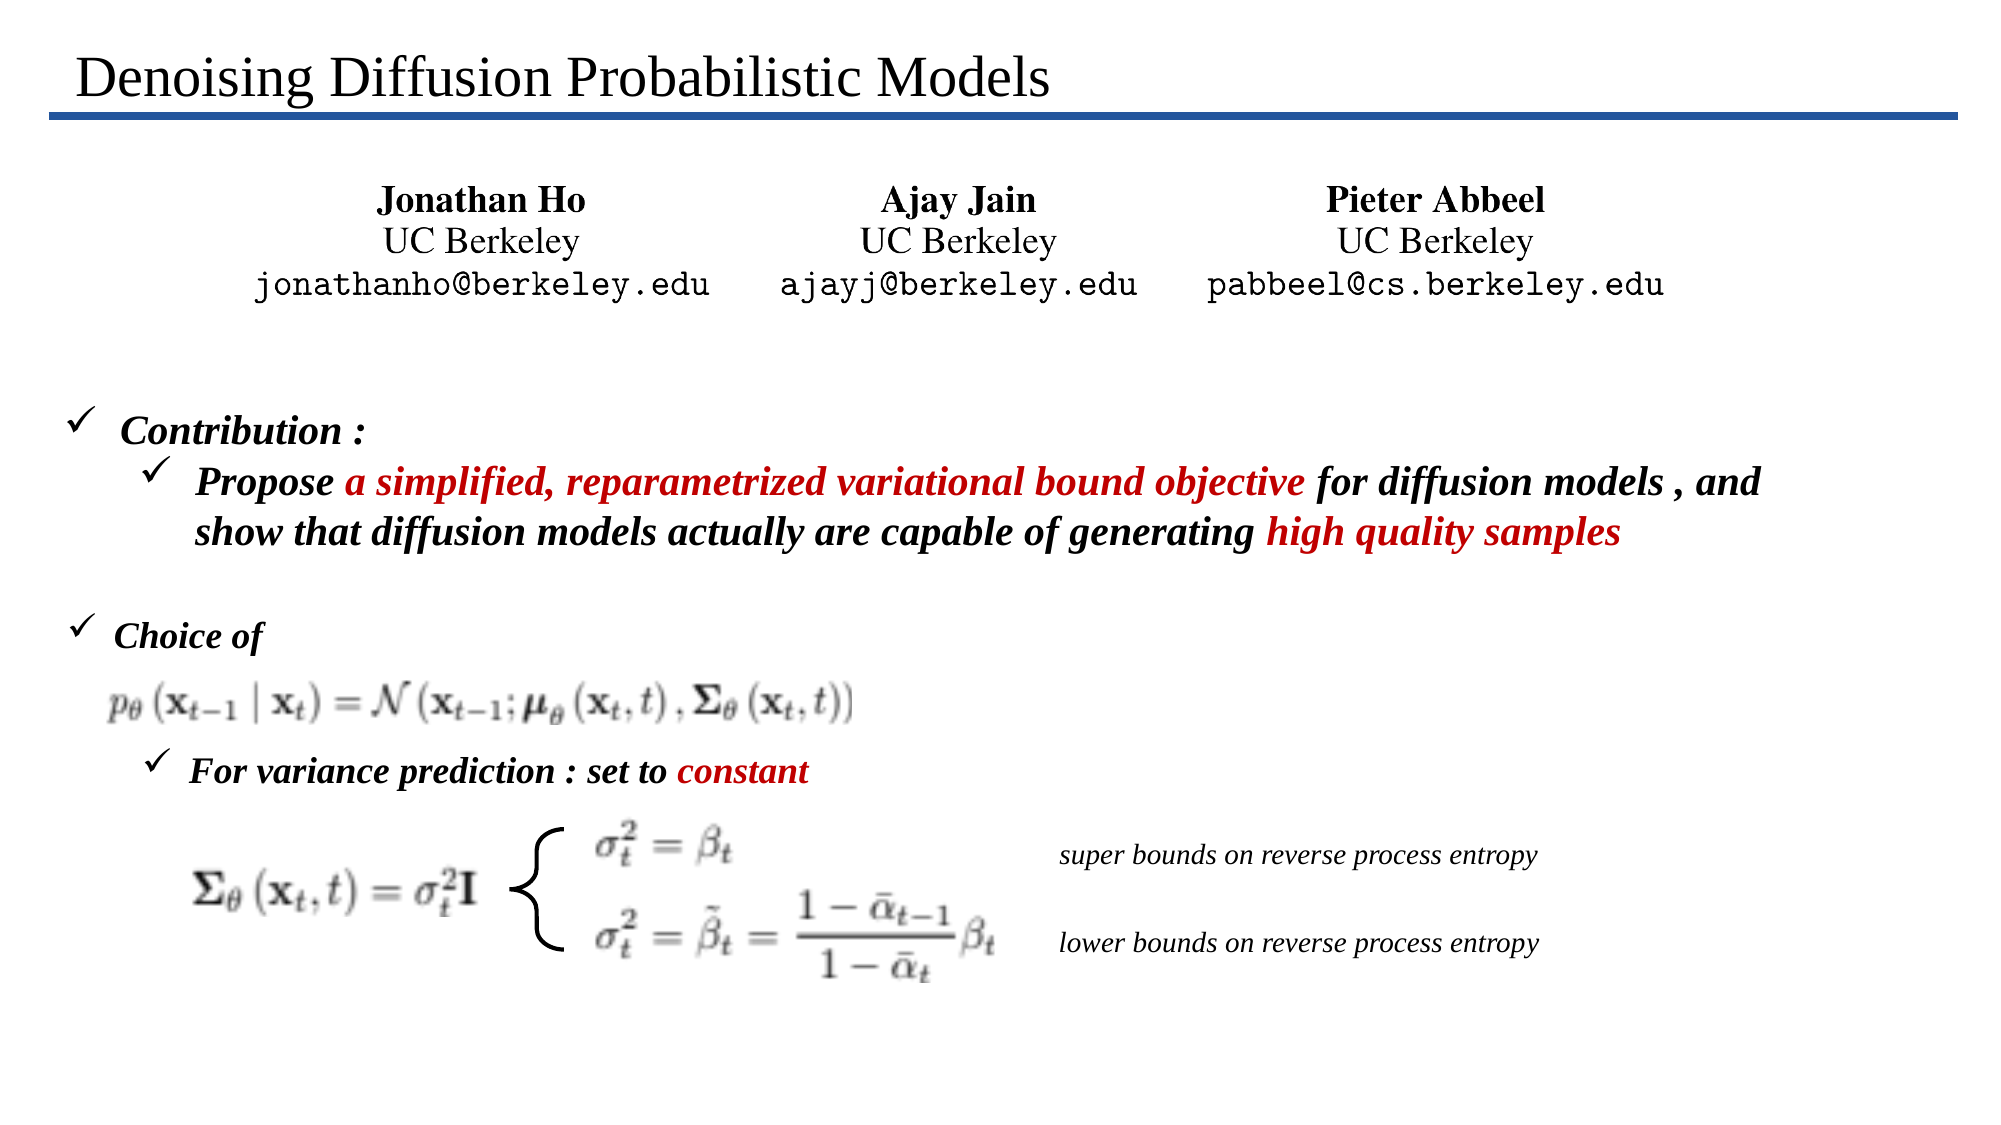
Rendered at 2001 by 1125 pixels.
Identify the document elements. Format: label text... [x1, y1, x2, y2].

text_box Denoising Diffusion Probabilistic Models [60, 30, 1067, 112]
text_box Contribution : Propose a simplified, reparametrized variational bound objective for diffusion models , and show that diffusion models actually are capable of generating high quality samples [48, 395, 1822, 561]
picture [191, 862, 479, 917]
text_box super bounds on reverse process entropy [995, 827, 1639, 878]
text_box [509, 828, 564, 951]
picture [105, 679, 852, 725]
text_box lower bounds on reverse process entropy [995, 916, 1639, 967]
picture [594, 815, 995, 983]
picture [235, 156, 1684, 337]
